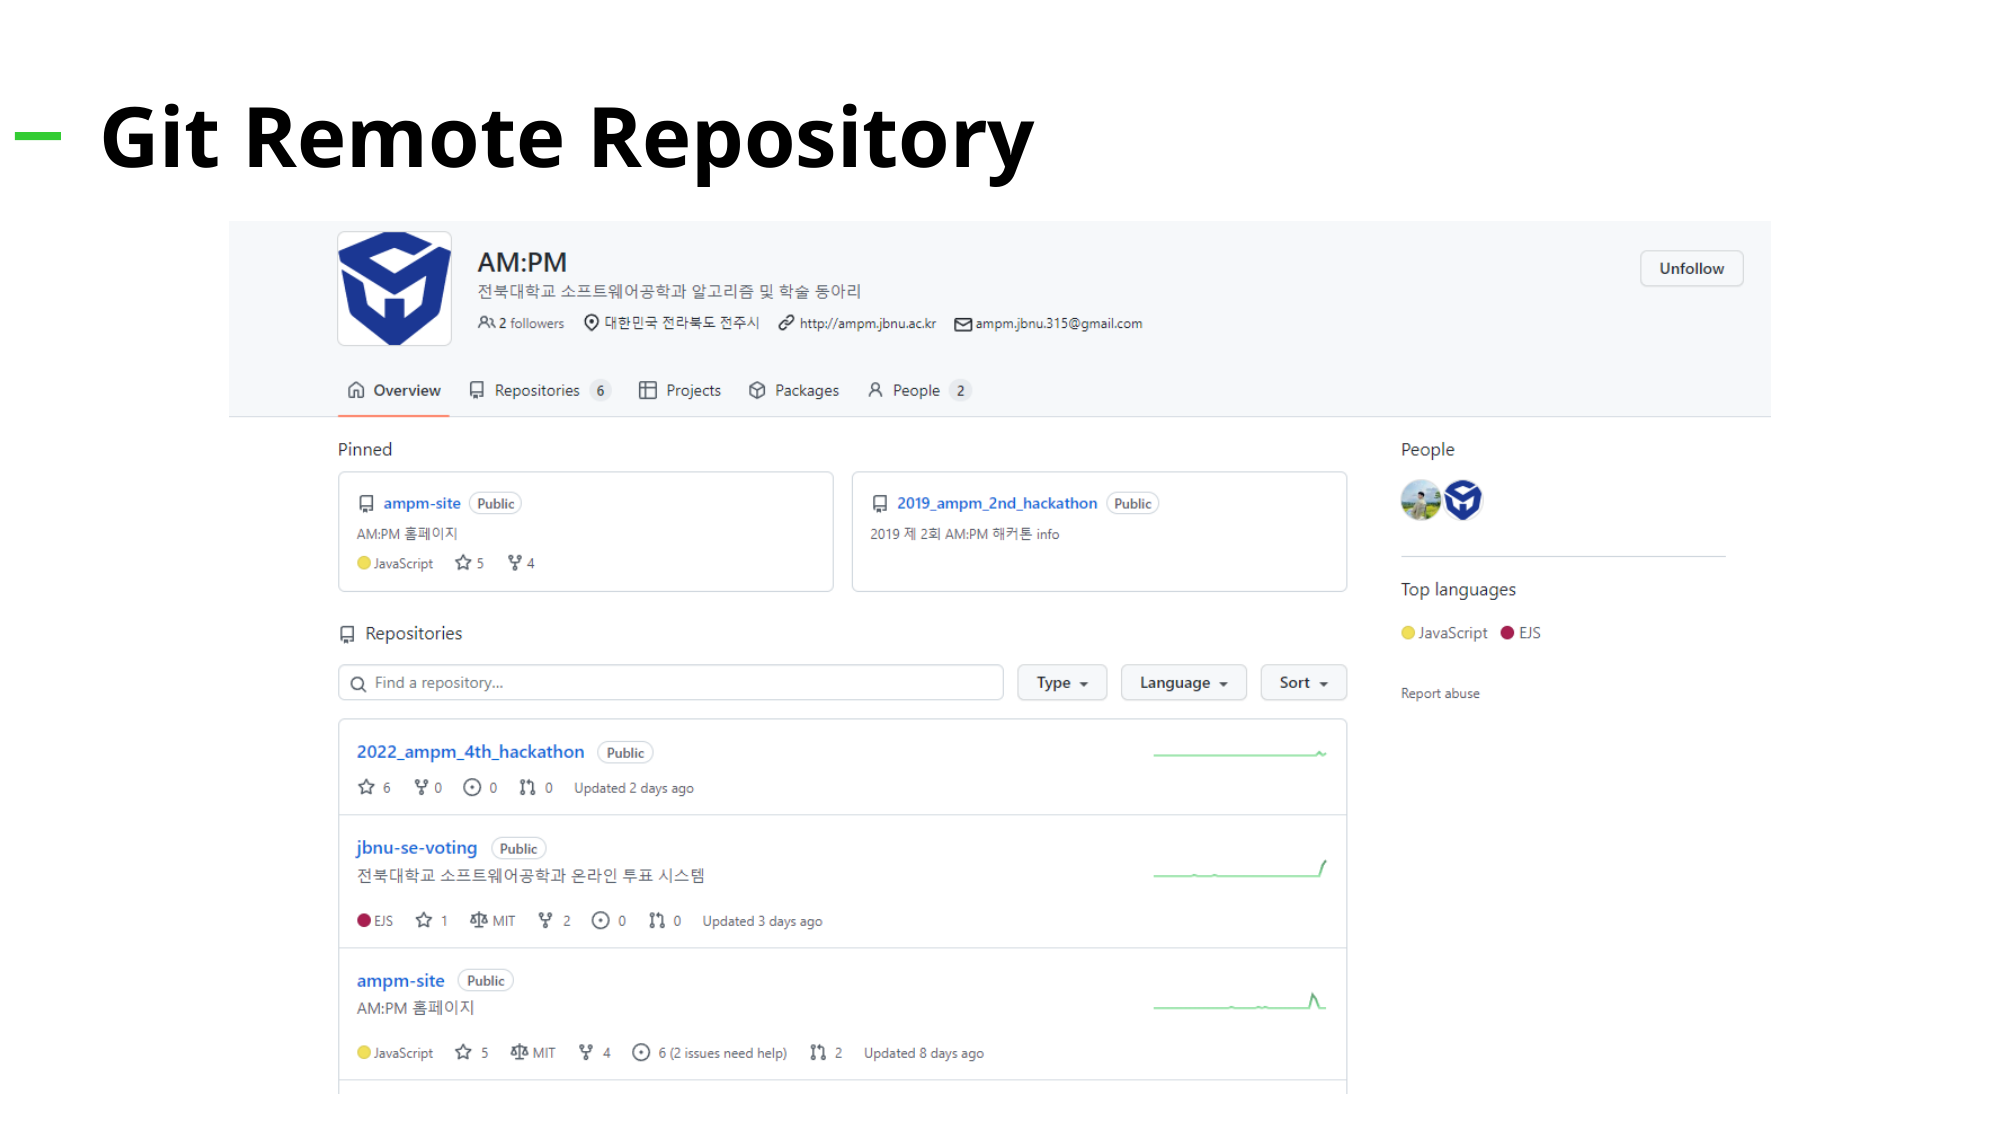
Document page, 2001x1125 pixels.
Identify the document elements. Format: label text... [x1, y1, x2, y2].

picture [228, 221, 1771, 1094]
title Git Remote Repository [84, 31, 1810, 249]
text_box [14, 131, 62, 141]
